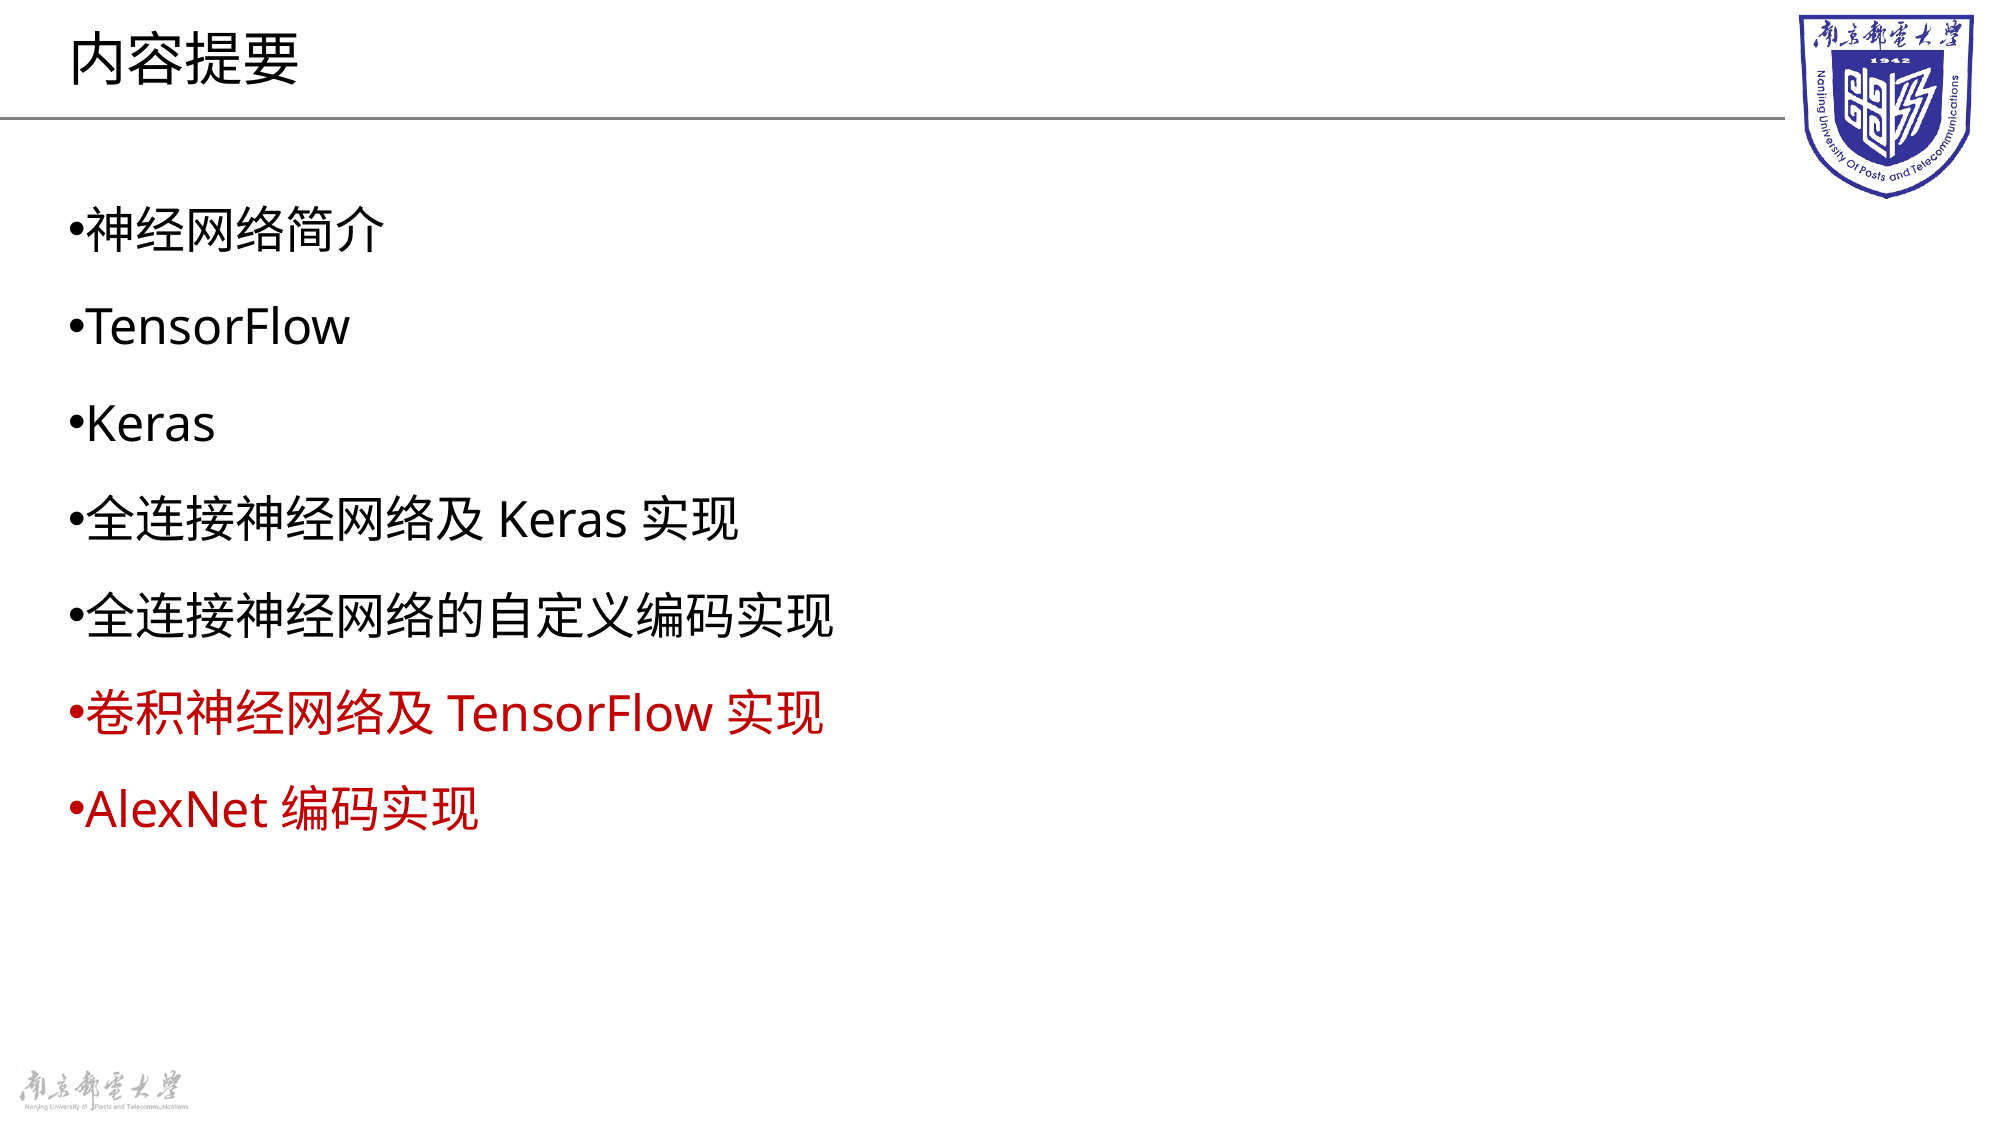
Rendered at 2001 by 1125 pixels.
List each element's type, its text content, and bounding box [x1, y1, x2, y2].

title 内容提要 [53, 22, 1779, 98]
list 神经网络简介 TensorFlow Keras 全连接神经网络及Keras实现 全连接神经网络的自定义编码实现 卷积神经网络及TensorFlow实现 AlexNet编码实现 [53, 160, 1404, 931]
picture [1785, 0, 1987, 212]
